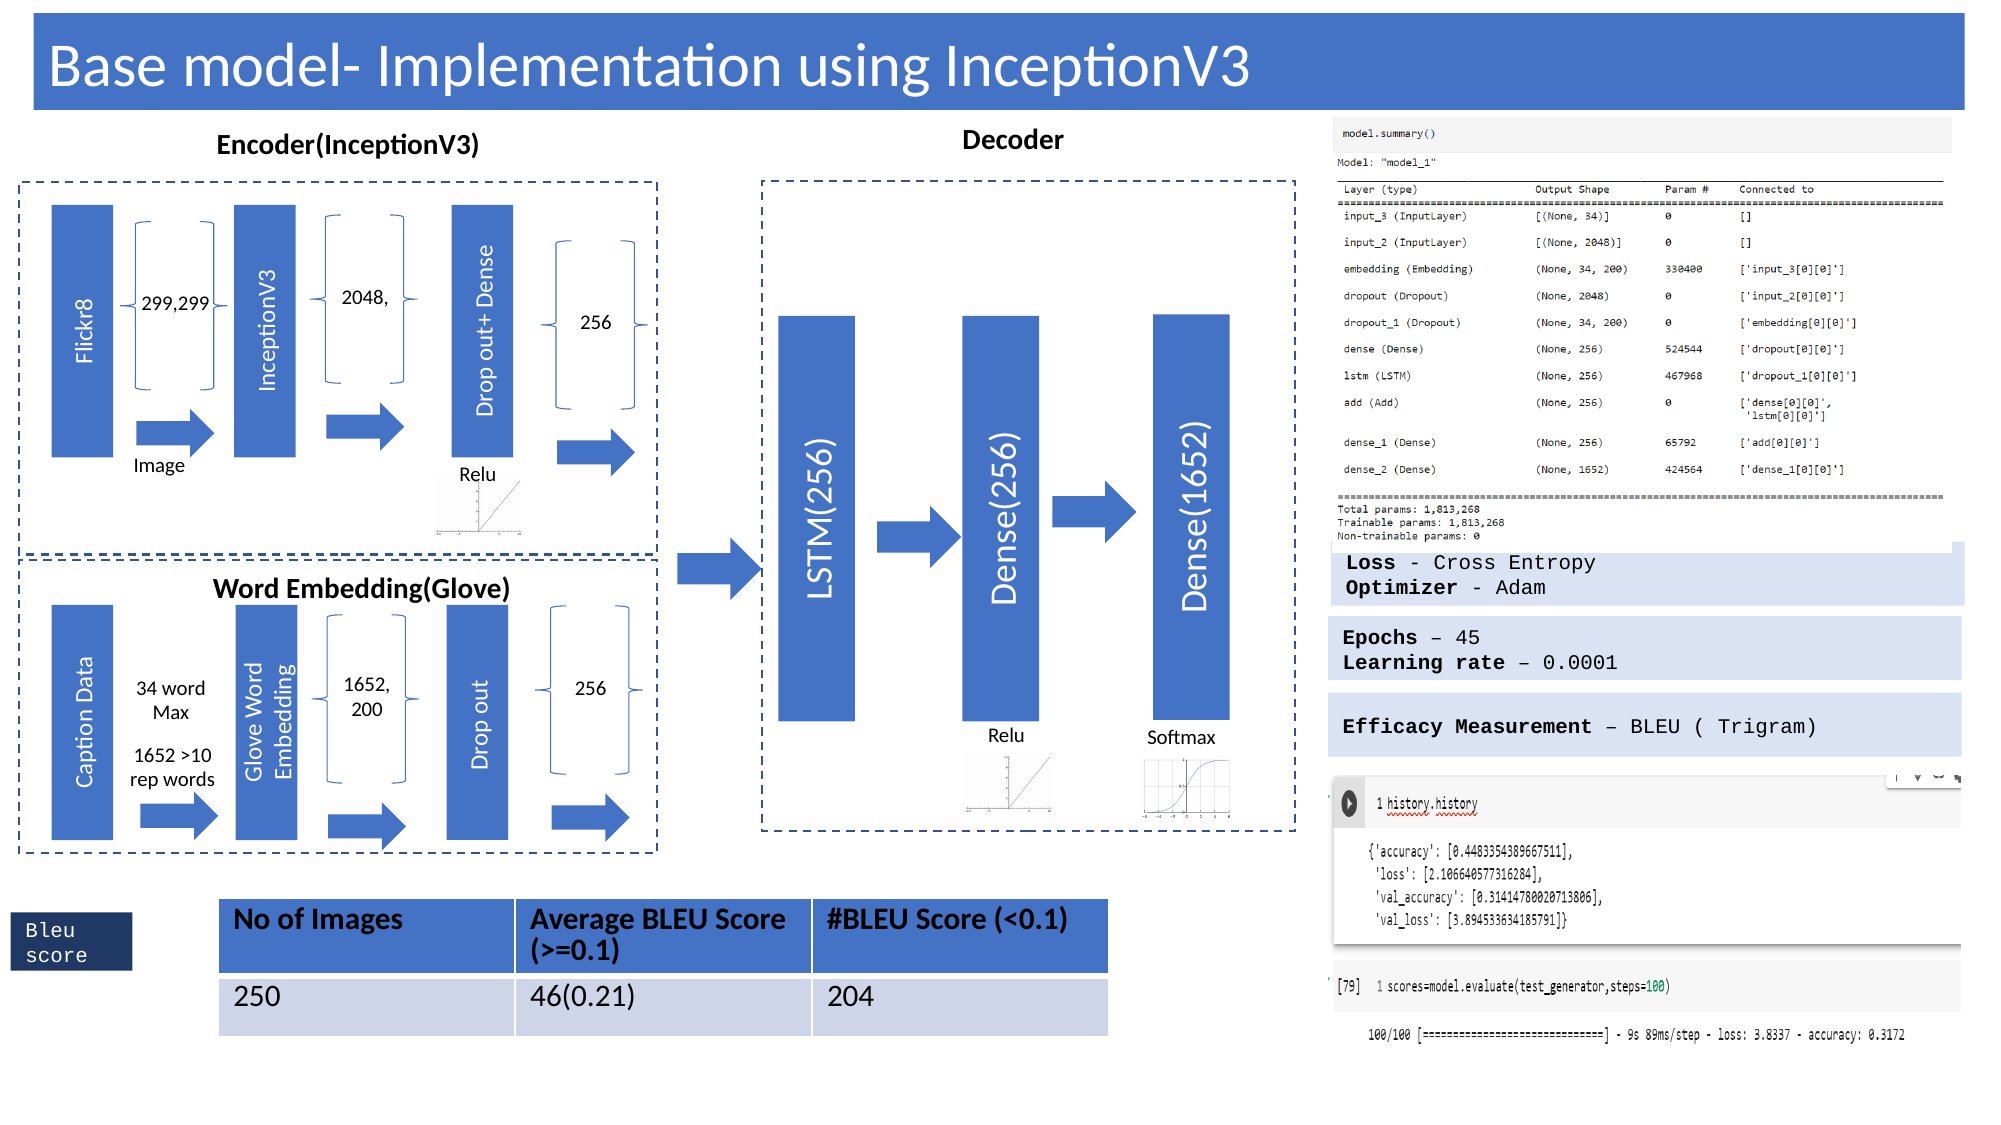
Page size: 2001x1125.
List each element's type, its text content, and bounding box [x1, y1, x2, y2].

text_box [1051, 478, 1138, 546]
text_box [620, 347, 635, 410]
picture [963, 753, 1053, 814]
picture [1332, 117, 1952, 554]
text_box Epochs – 45 Learning rate – 0.0001 [1327, 615, 1963, 681]
picture [433, 477, 523, 537]
text_box Word Embedding(Glove) [176, 561, 548, 613]
picture [1138, 756, 1235, 821]
picture [1327, 775, 1961, 1059]
text_box Bleu score [10, 911, 133, 972]
text_box [555, 347, 572, 410]
text_box Loss - Cross Entropy Optimizer - Adam [1330, 541, 1966, 607]
text_box Relu [401, 447, 555, 498]
table_cell 46(0.21) [516, 979, 811, 1036]
table_header #BLEU Score (<0.1) [813, 899, 1108, 973]
text_box Decoder [792, 114, 1235, 161]
text_box [676, 534, 761, 603]
text_box [18, 559, 658, 854]
text_box Base model- Implementation using InceptionV3 [33, 12, 1966, 111]
text_box Efficacy Measurement – BLEU ( Trigram) [1327, 692, 1963, 758]
table_header No of Images [219, 899, 514, 973]
text_box [761, 180, 1296, 832]
text_box [620, 240, 635, 296]
table_cell 250 [219, 979, 514, 1036]
text_box [556, 425, 637, 480]
text_box Encoder(InceptionV3) [126, 119, 570, 166]
table_header Average BLEU Score (>=0.1) [516, 899, 811, 973]
text_box Relu [930, 709, 1083, 759]
text_box Softmax [1105, 711, 1258, 761]
text_box Dense(1652) [1152, 313, 1231, 711]
text_box [18, 181, 658, 556]
table_cell 204 [813, 979, 1108, 1036]
text_box [876, 503, 963, 571]
text_box Dense(256) [961, 315, 1040, 709]
text_box [555, 240, 572, 296]
text_box 256 [542, 296, 649, 347]
